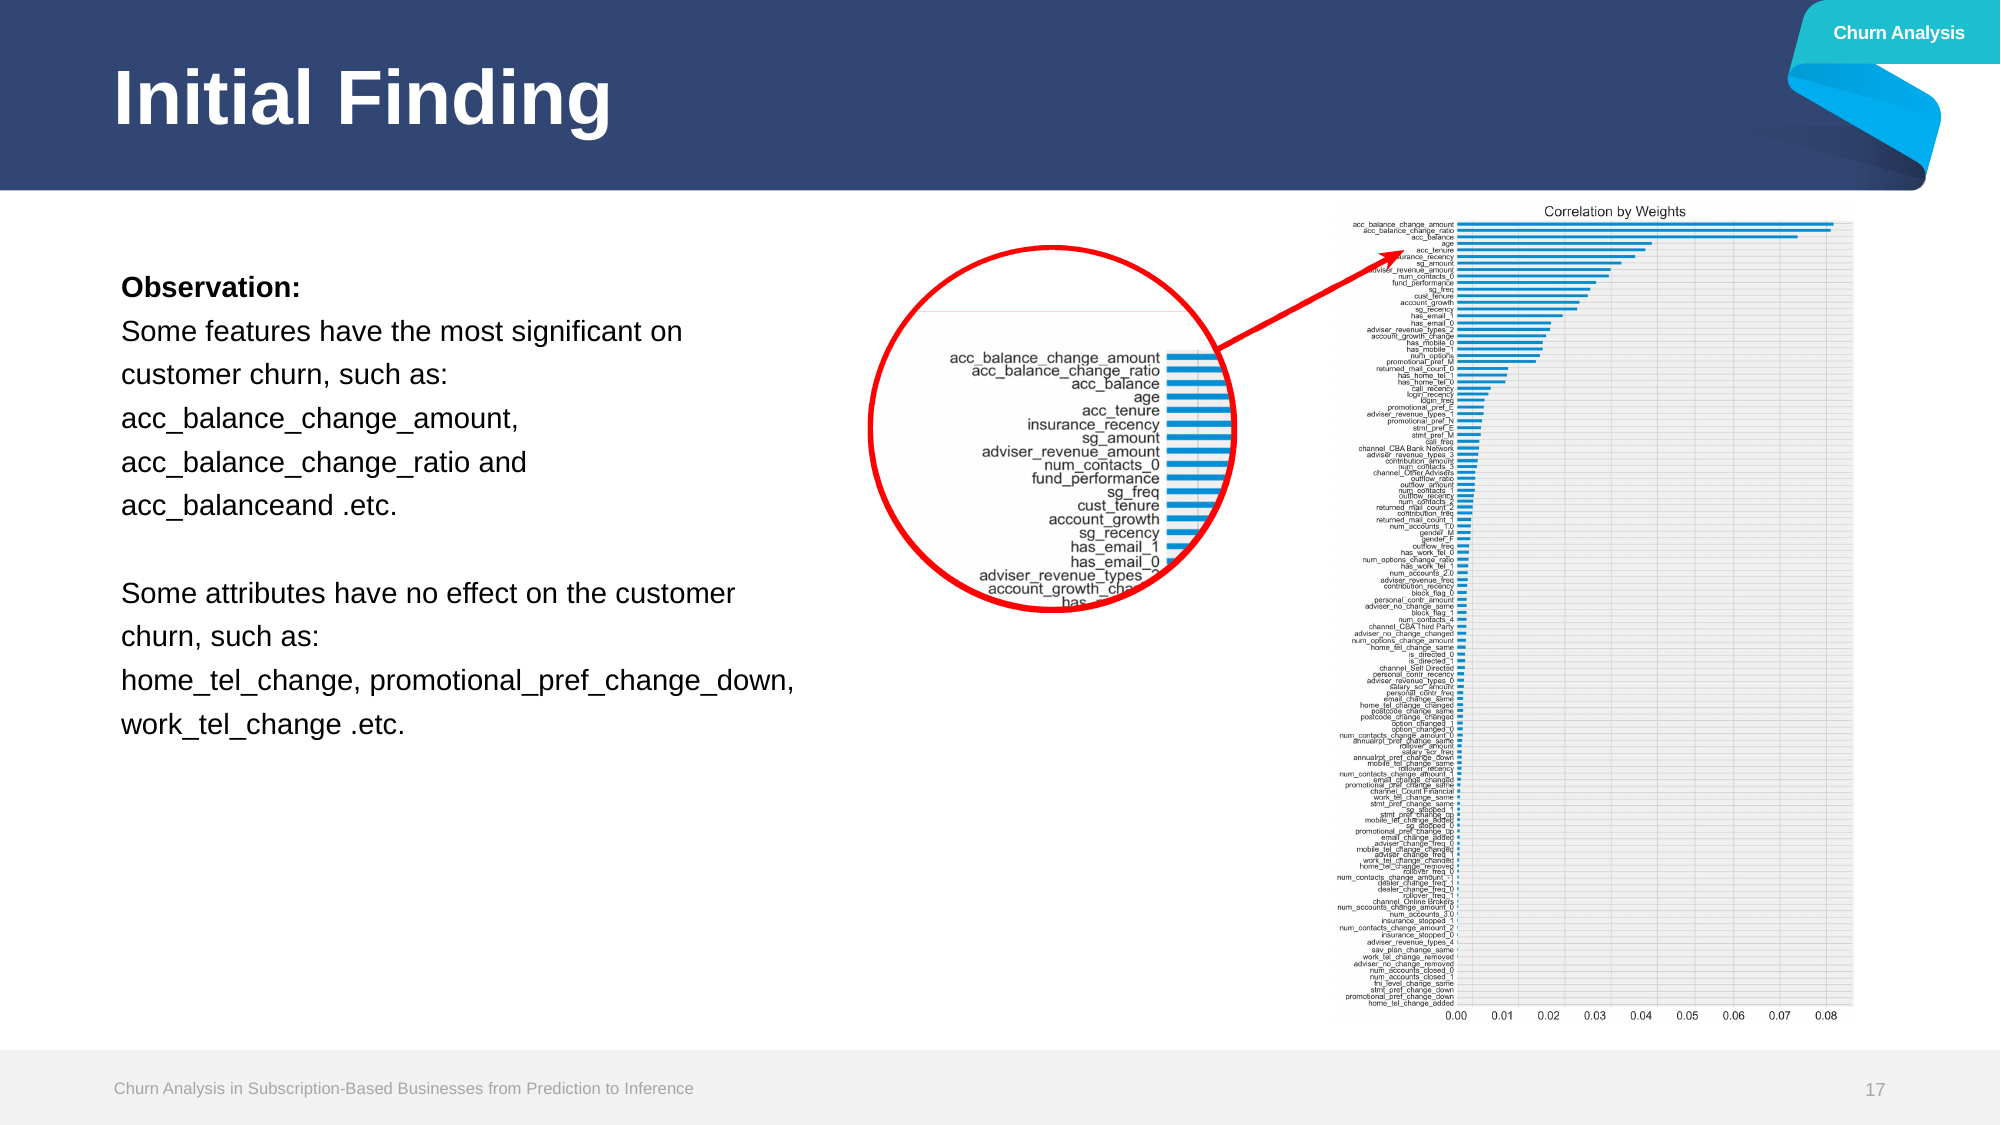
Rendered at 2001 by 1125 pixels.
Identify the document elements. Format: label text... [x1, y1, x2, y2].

footer Churn Analysis in Subscription-Based Businesses from Prediction to Inference [114, 1068, 899, 1108]
text_box Initial Finding [113, 9, 1886, 190]
list Churn Analysis [1798, 0, 2000, 64]
picture [849, 185, 1857, 1026]
text_box Observation: Some features have the most significant on customer churn, such as: acc_balance_change_amount, acc_balance_change_ratio and acc_balanceand .etc. Some attributes have no effect on the customer churn, such as: home_tel_change, promotional_pref_change_down, work_tel_change .etc. [106, 251, 825, 897]
slide_number 17 [1791, 1069, 1886, 1109]
